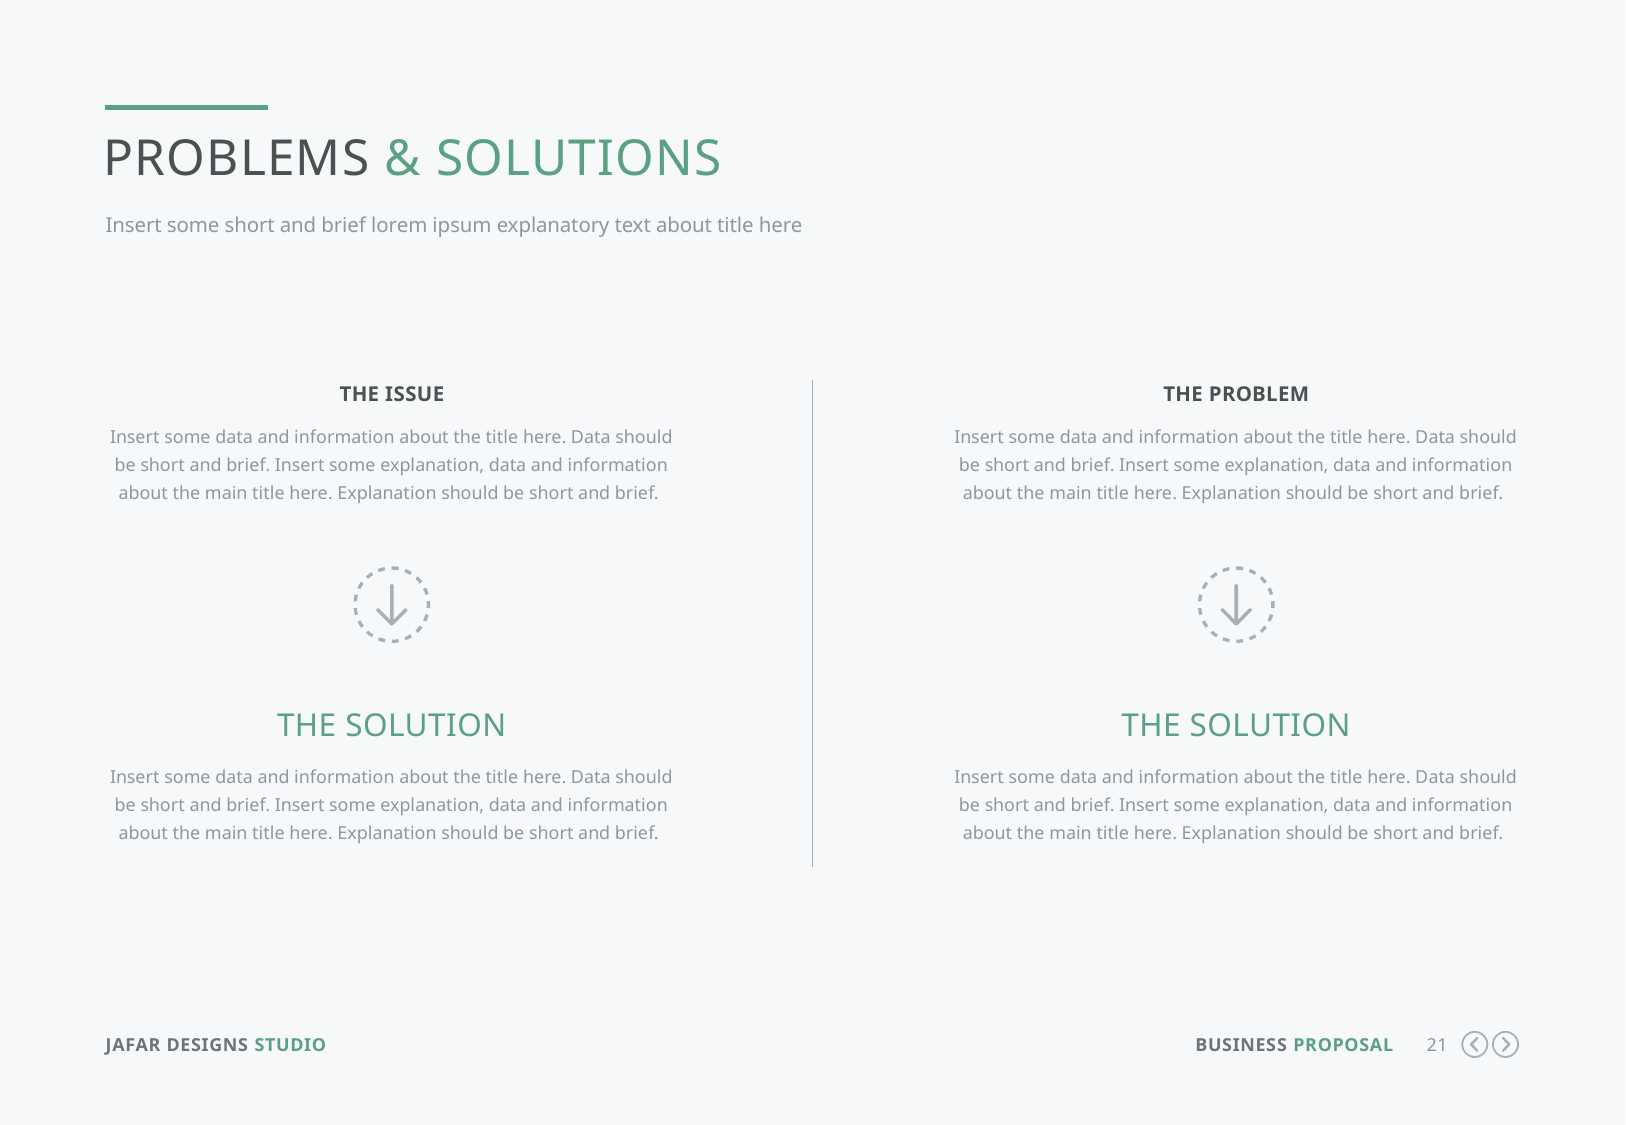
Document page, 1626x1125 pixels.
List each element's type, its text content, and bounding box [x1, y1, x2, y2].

text_box [377, 566, 386, 573]
text_box [1222, 637, 1230, 643]
text_box [353, 594, 358, 602]
text_box [1249, 634, 1257, 641]
text_box [1201, 620, 1209, 628]
text_box [353, 607, 358, 616]
text_box [1259, 625, 1267, 633]
text_box [1248, 568, 1257, 575]
text_box [1198, 594, 1203, 602]
text_box [357, 581, 364, 590]
text_box [391, 566, 399, 571]
text_box [378, 637, 386, 643]
text_box [1235, 566, 1244, 571]
text_box [423, 614, 429, 622]
text_box Insert some data and information about the title here. Data should be short and brief. Insert some explanation, data and information about the main title here. Explanation should be short and brief. [109, 419, 675, 504]
list Insert some short and brief lorem ipsum explanatory text about title here [105, 209, 1519, 241]
text_box [1220, 583, 1253, 626]
text_box [1210, 572, 1218, 579]
text_box [357, 620, 364, 628]
text_box [1267, 614, 1274, 622]
text_box [426, 601, 431, 609]
text_box [1267, 587, 1274, 595]
text_box The Problem [953, 381, 1519, 406]
text_box [404, 568, 412, 575]
text_box Insert some data and information about the title here. Data should be short and brief. Insert some explanation, data and information about the main title here. Explanation should be short and brief. [109, 758, 675, 843]
text_box [1201, 581, 1209, 590]
text_box The solution [953, 705, 1519, 743]
text_box [415, 625, 423, 633]
text_box [1210, 630, 1218, 638]
text_box [1198, 607, 1203, 616]
text_box [1259, 576, 1267, 584]
text_box [404, 634, 412, 641]
text_box Insert some data and information about the title here. Data should be short and brief. Insert some explanation, data and information about the main title here. Explanation should be short and brief. [953, 758, 1519, 843]
text_box the solution [109, 705, 675, 743]
list Problems & solutions [103, 125, 1518, 188]
text_box [1270, 601, 1275, 609]
text_box [365, 572, 374, 579]
text_box [423, 587, 429, 595]
text_box [415, 576, 423, 584]
text_box The issue [109, 381, 675, 406]
text_box Insert some data and information about the title here. Data should be short and brief. Insert some explanation, data and information about the main title here. Explanation should be short and brief. [953, 419, 1519, 504]
text_box [1222, 566, 1230, 573]
text_box [376, 583, 408, 626]
text_box [366, 630, 374, 638]
